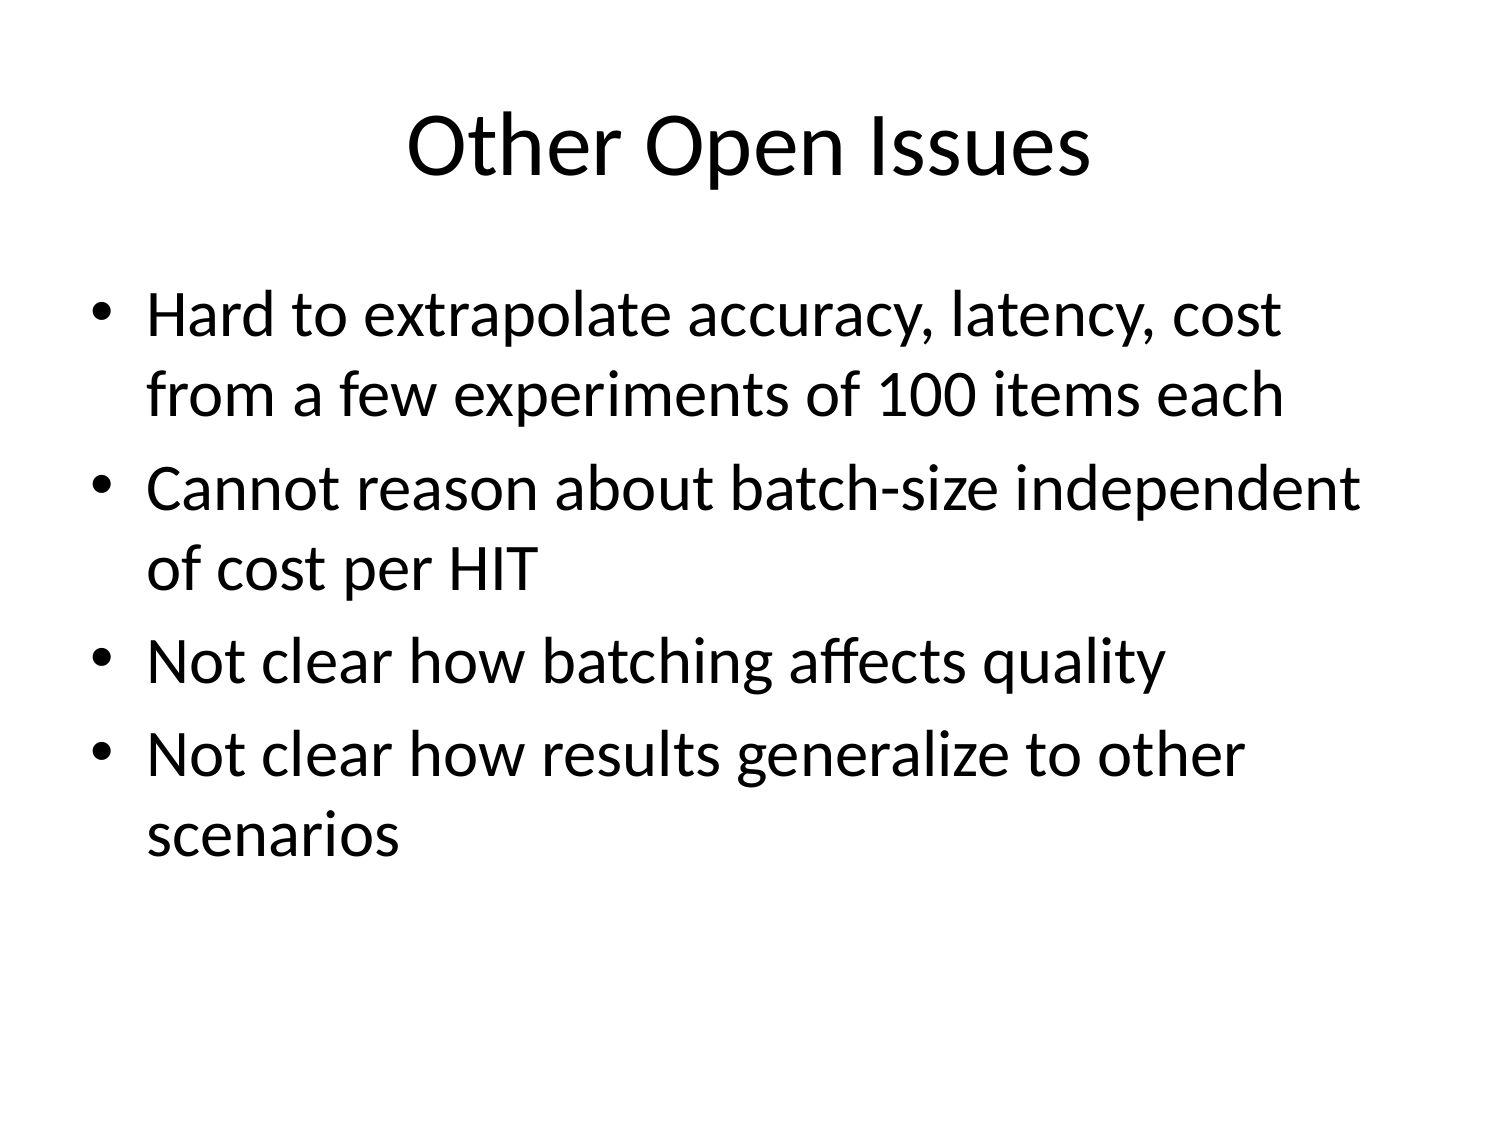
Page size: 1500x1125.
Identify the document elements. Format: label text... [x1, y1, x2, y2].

list Hard to extrapolate accuracy, latency, cost from a few experiments of 100 items each Cannot reason about batch-size independent of cost per HIT Not clear how batching affects quality Not clear how results generalize to other scenarios [75, 262, 1425, 1005]
title Other Open Issues [75, 45, 1425, 233]
